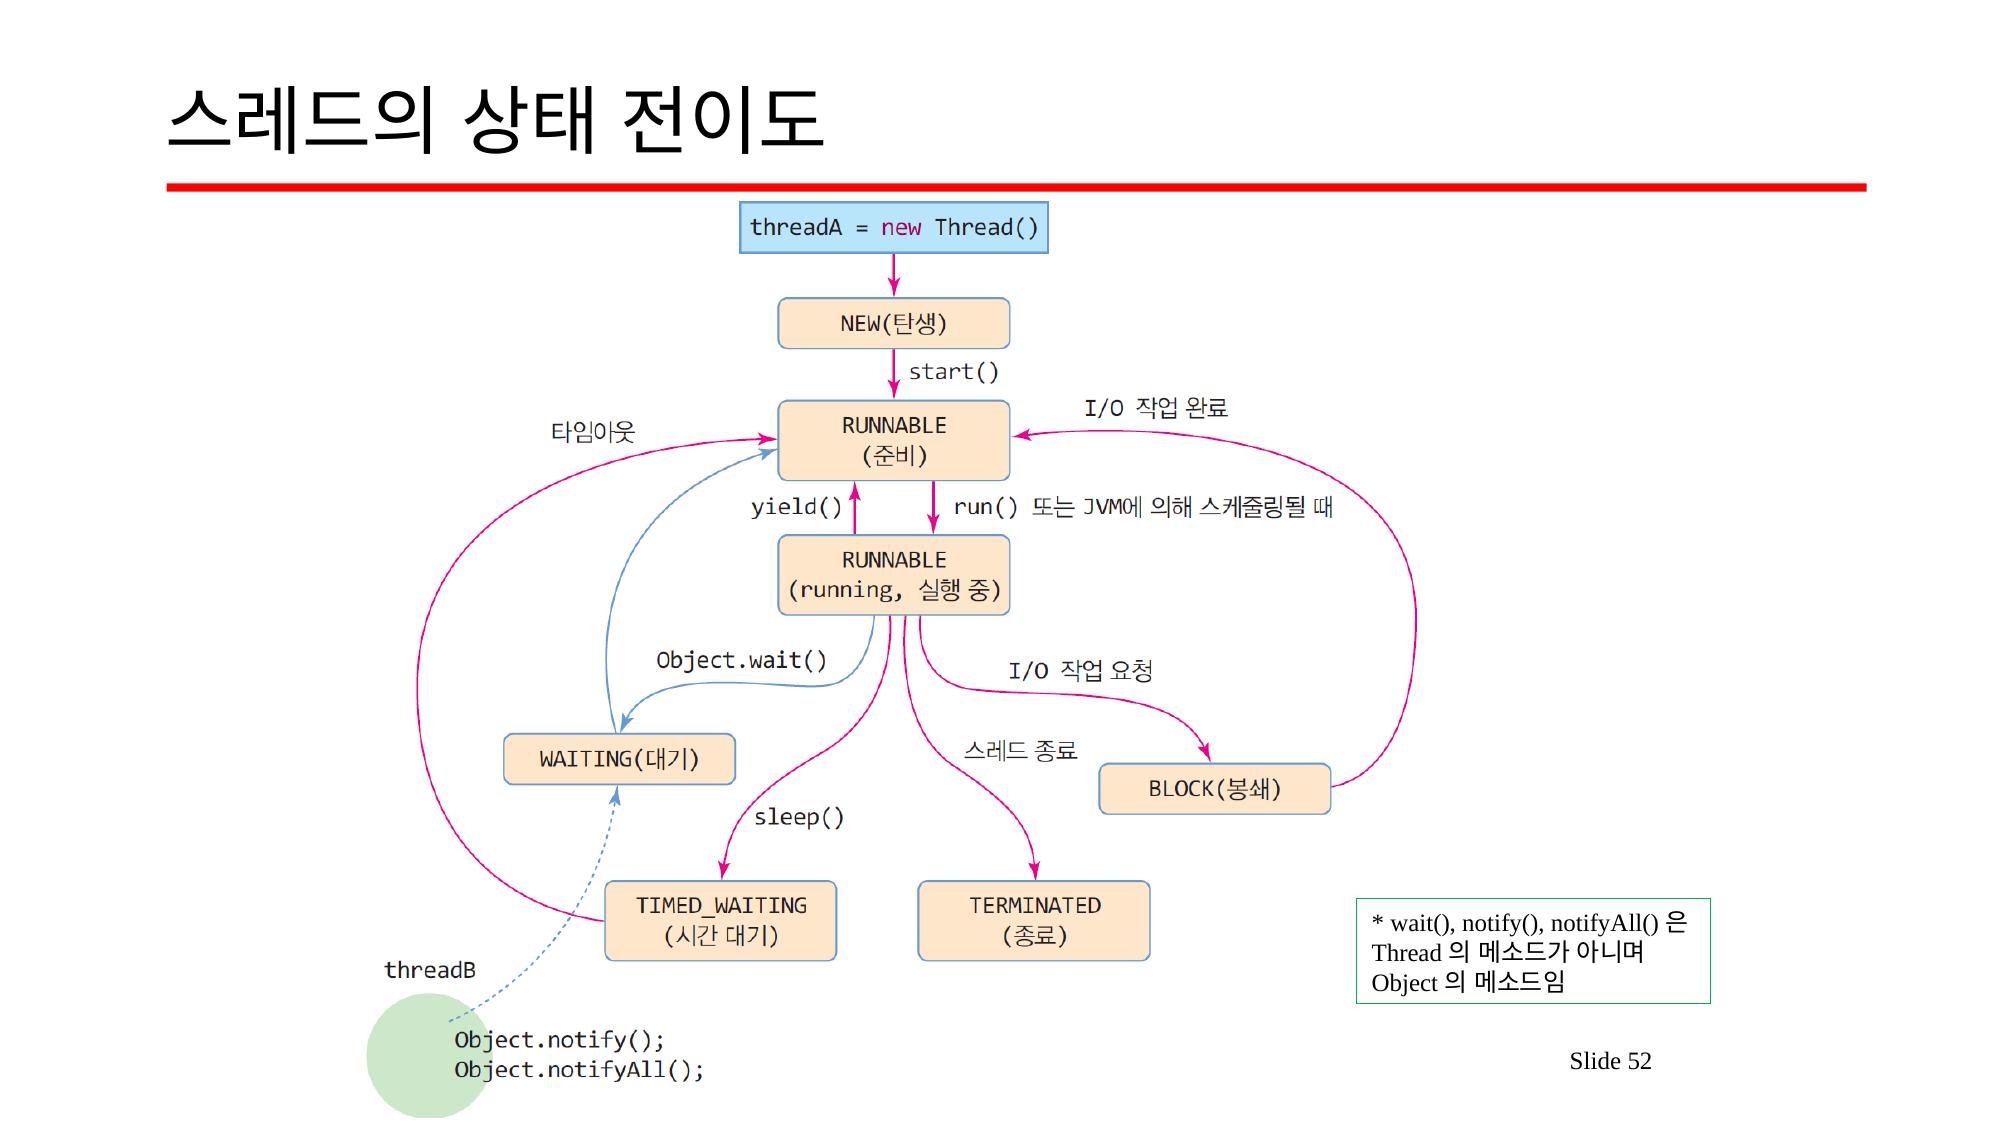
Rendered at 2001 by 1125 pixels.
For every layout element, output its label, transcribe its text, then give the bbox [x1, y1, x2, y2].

title 스레드의 상태 전이도 [150, 50, 1850, 188]
text_box * wait(), notify(), notifyAll()은 Thread의 메소드가 아니며 Object의 메소드임 [1441, 898, 1711, 1004]
picture [314, 195, 1437, 1118]
